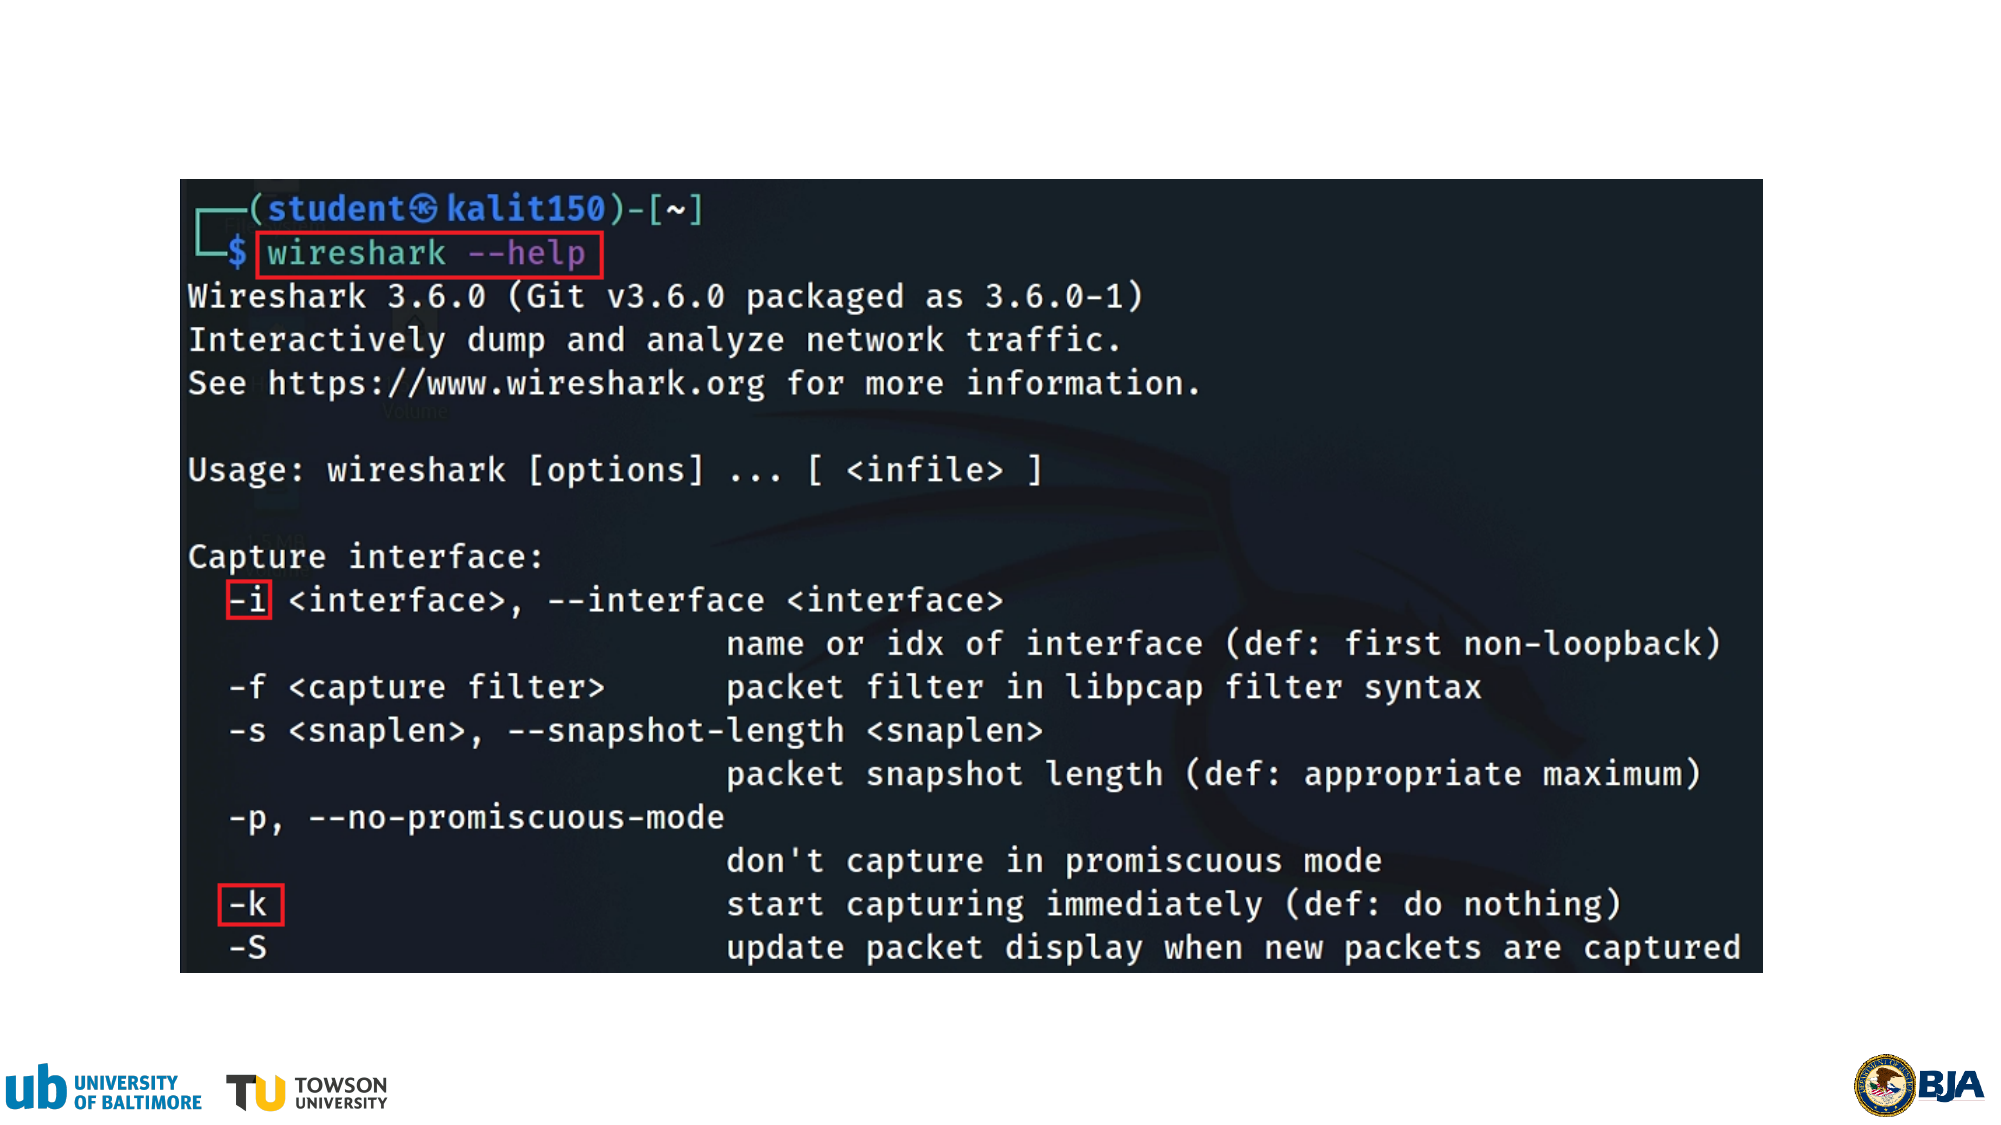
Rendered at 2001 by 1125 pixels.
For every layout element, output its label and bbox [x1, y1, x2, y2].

picture [0, 1031, 407, 1125]
picture [180, 179, 1763, 974]
picture [1854, 1054, 1986, 1117]
